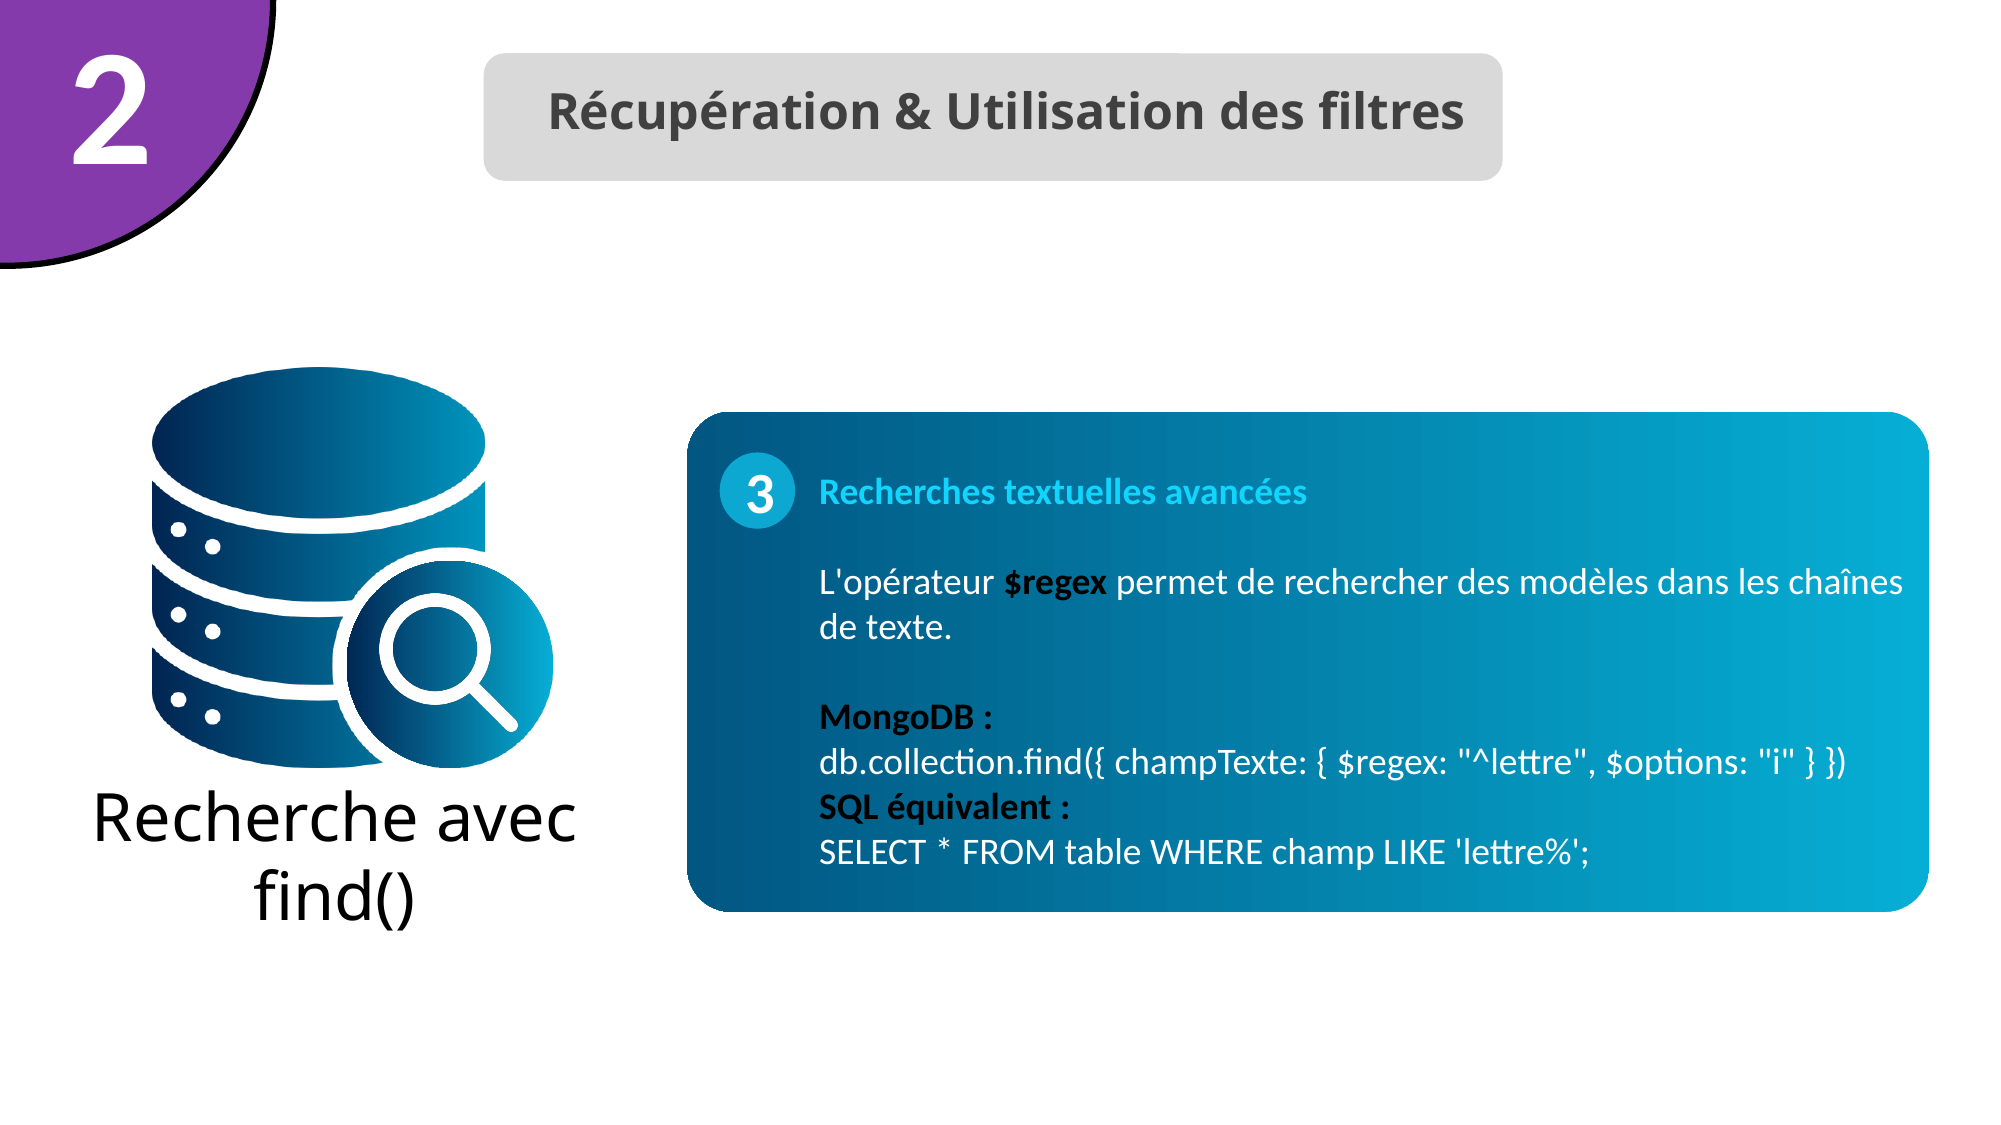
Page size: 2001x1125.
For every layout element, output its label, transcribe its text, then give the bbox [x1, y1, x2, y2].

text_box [687, 411, 1930, 912]
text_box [0, 0, 274, 266]
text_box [483, 53, 1517, 181]
text_box Recherche avec find() [43, 766, 626, 942]
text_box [151, 367, 554, 768]
picture [379, 593, 517, 732]
